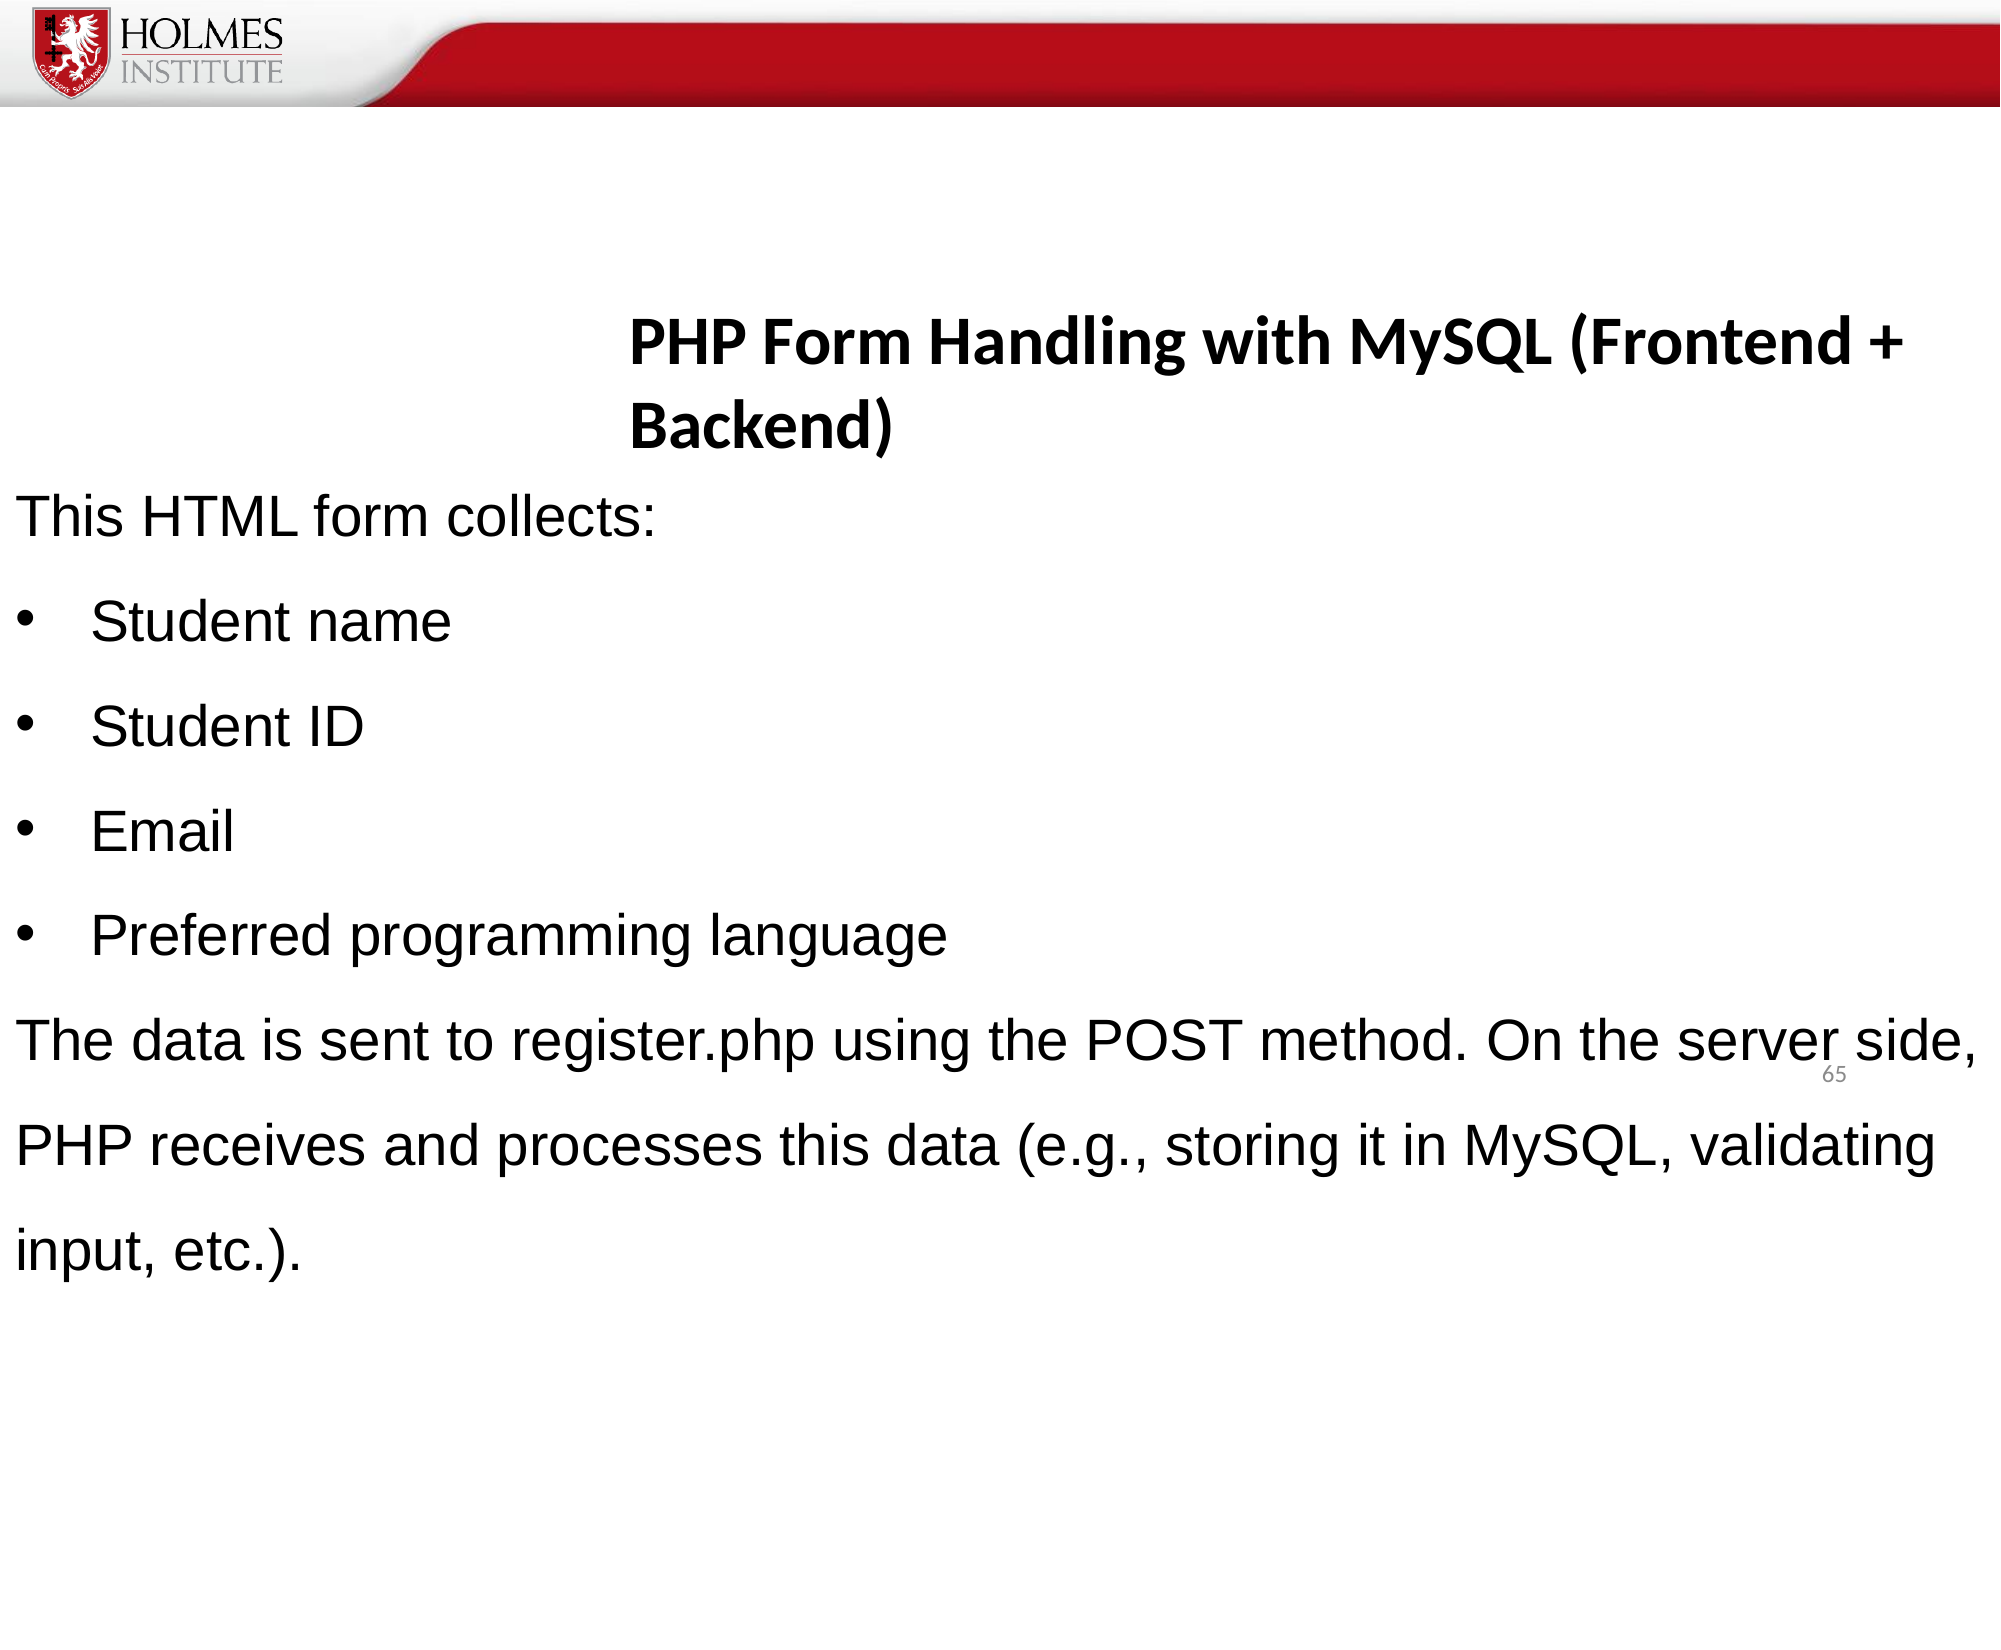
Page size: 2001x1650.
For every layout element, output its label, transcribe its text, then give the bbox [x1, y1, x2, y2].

picture [0, 0, 2000, 107]
title PHP Form Handling with MySQL (Frontend + Backend) [629, 295, 1925, 435]
text_box This HTML form collects: Student name Student ID Email Preferred programming language The data is sent to register.php using the POST method. On the server side, PHP receives and processes this data (e.g., storing it in MySQL, validating input, etc.). [0, 435, 2000, 1290]
